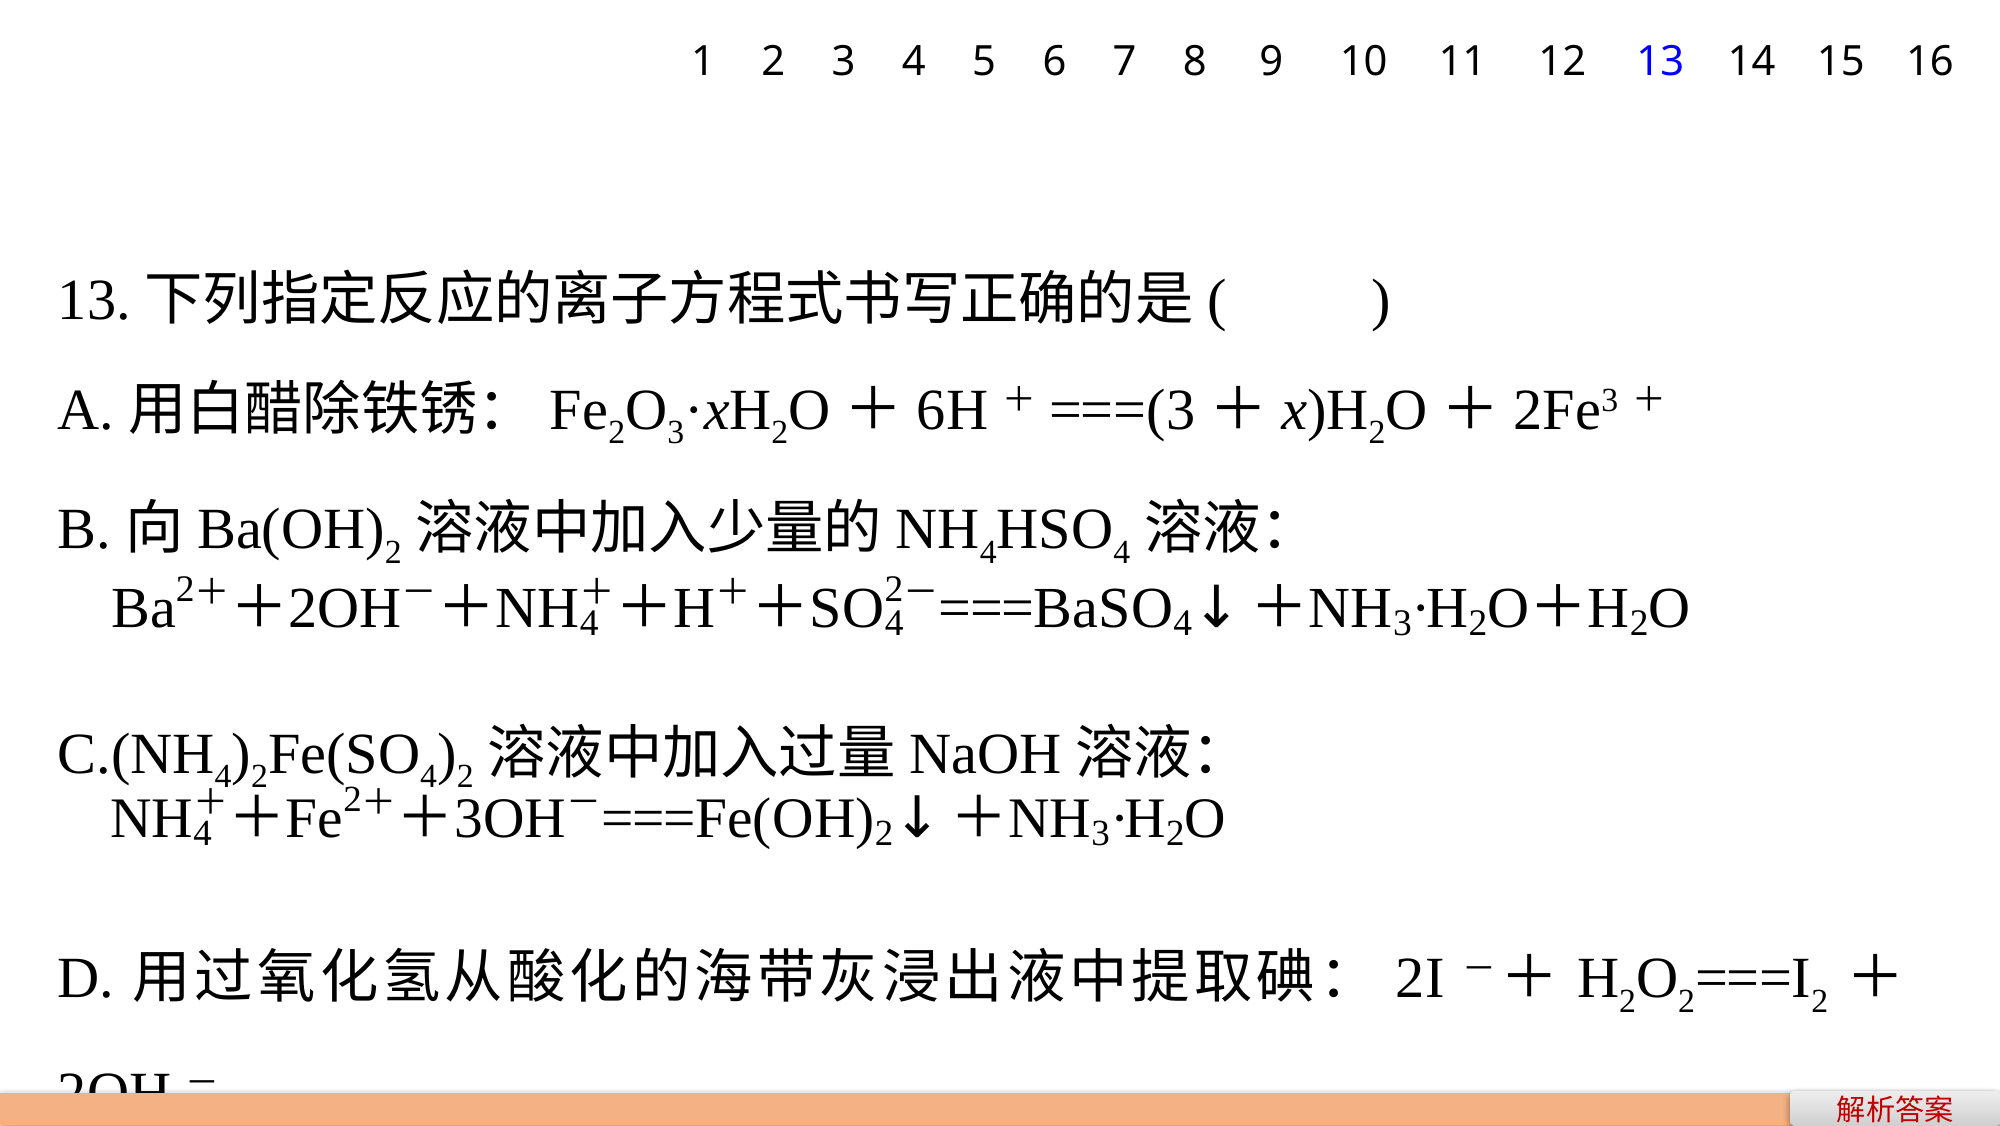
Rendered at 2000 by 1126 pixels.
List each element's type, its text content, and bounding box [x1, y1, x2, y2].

text_box [0, 1092, 1787, 1126]
text_box 6 [1024, 11, 1084, 106]
text_box 3 [814, 11, 874, 106]
text_box 8 [1165, 11, 1225, 106]
text_box 7 [1095, 11, 1155, 106]
text_box 10 [1318, 11, 1409, 106]
text_box 16 [1890, 11, 1969, 106]
text_box 2 [743, 11, 804, 106]
text_box 12 [1516, 11, 1609, 106]
text_box 5 [954, 11, 1014, 106]
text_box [111, 566, 1741, 720]
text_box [109, 777, 1719, 928]
text_box 13.下列指定反应的离子方程式书写正确的是( ) A.用白醋除铁锈：Fe2O3·xH2O＋6H＋===(3＋x)H2O＋2Fe3＋ B.向Ba(OH)2溶液中加入少量的NH4HSO4溶液： C.(NH4)2Fe(SO4)2溶液中加入过量NaOH溶液： D.用过氧化氢从酸化的海带灰浸出液中提取碘：2I－＋H2O2===I2＋2OH－ [43, 218, 1934, 1091]
text_box 14 [1712, 11, 1791, 106]
text_box 4 [884, 11, 944, 106]
text_box 9 [1235, 11, 1308, 106]
text_box 1 [673, 11, 733, 106]
text_box 11 [1420, 11, 1506, 106]
text_box 13 [1619, 11, 1702, 106]
text_box 15 [1801, 11, 1880, 106]
text_box 解析答案 [1788, 1089, 2000, 1126]
